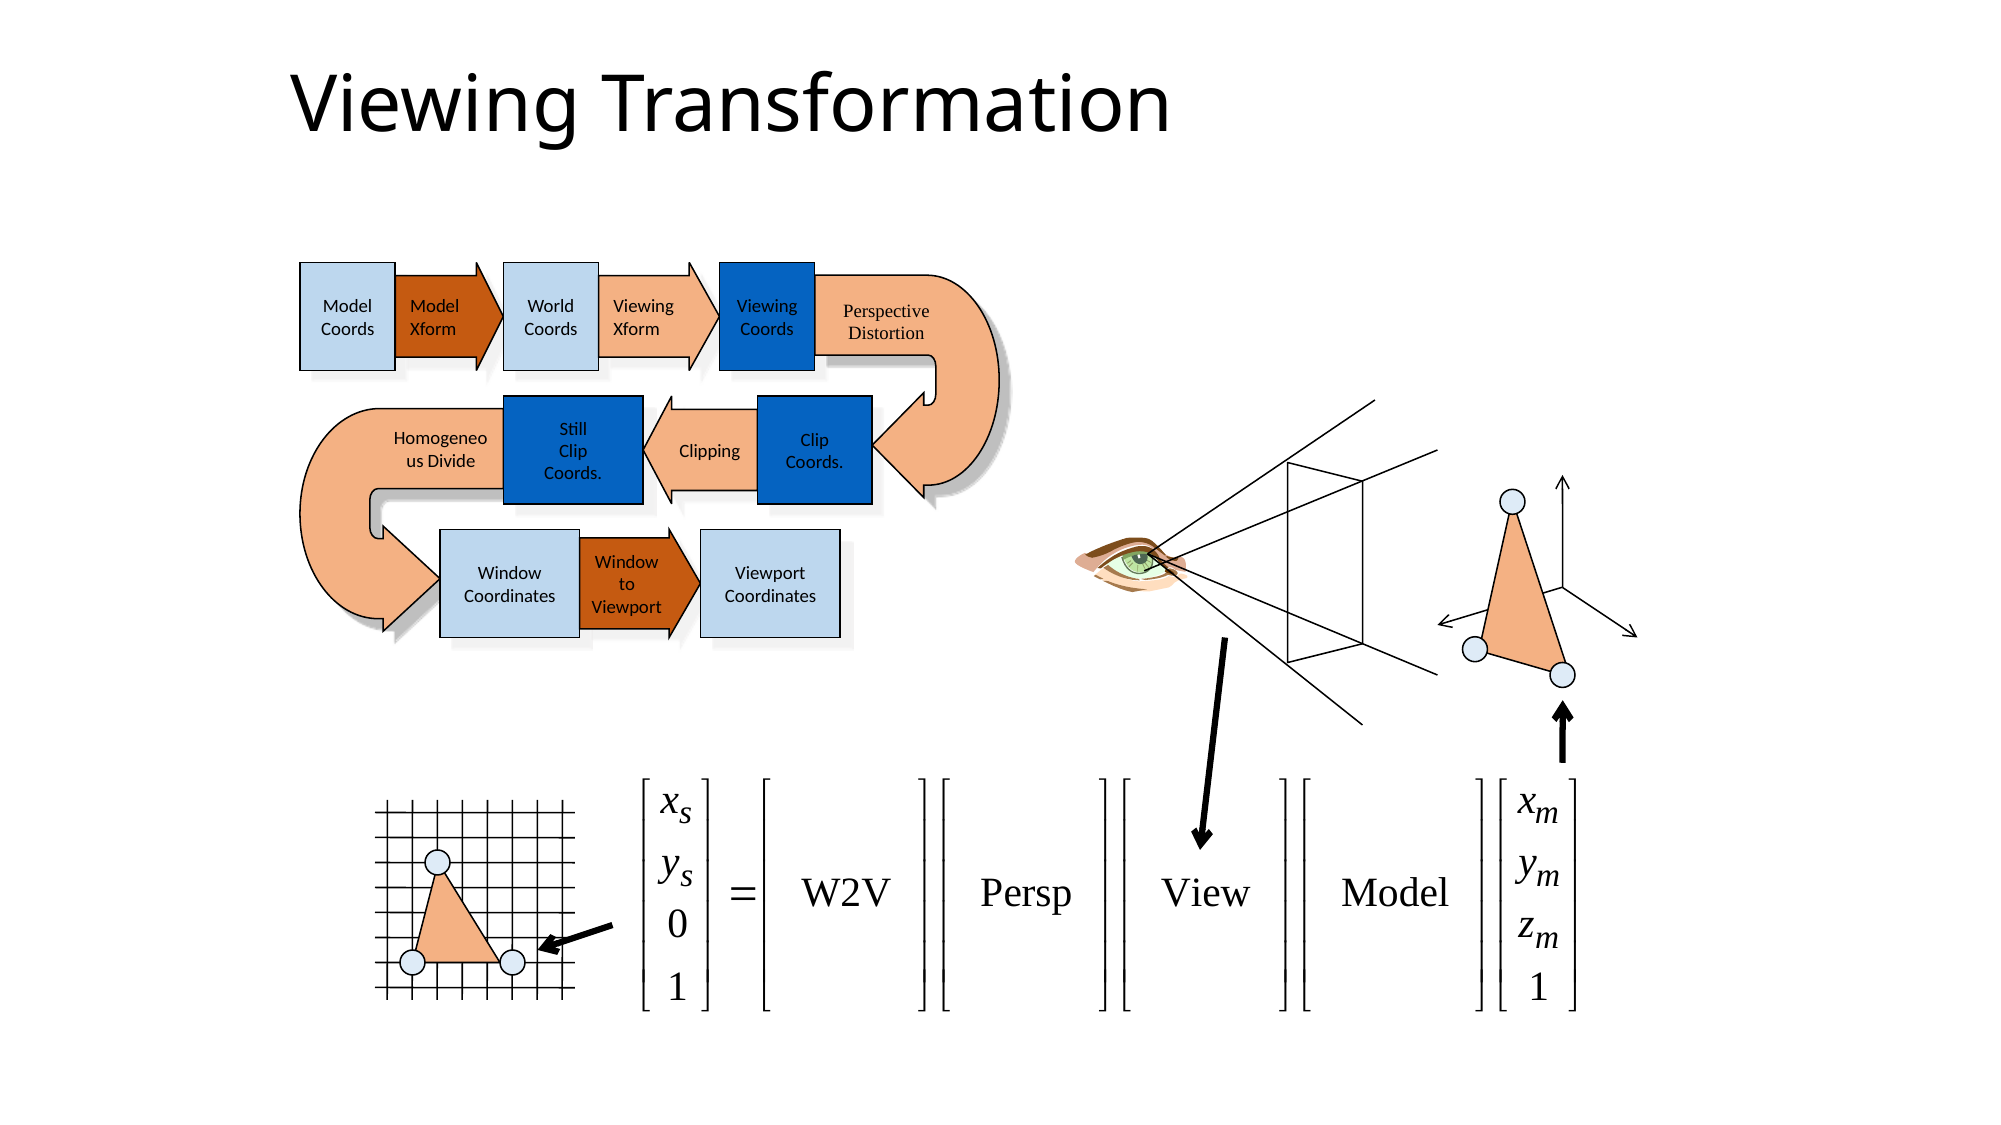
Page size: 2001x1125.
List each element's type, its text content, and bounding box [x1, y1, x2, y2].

text_box [1481, 625, 1566, 672]
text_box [374, 901, 575, 988]
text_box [635, 774, 1588, 1017]
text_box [374, 812, 575, 899]
text_box [1492, 514, 1541, 587]
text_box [299, 262, 1000, 638]
title Viewing Transformation [275, 24, 1300, 188]
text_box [1106, 731, 1319, 757]
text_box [1147, 399, 1375, 554]
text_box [1147, 553, 1363, 725]
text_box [537, 924, 613, 950]
text_box [1462, 636, 1488, 662]
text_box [1562, 587, 1638, 638]
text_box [1363, 553, 1438, 675]
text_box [1375, 449, 1438, 553]
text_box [1074, 537, 1147, 594]
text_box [1438, 587, 1562, 625]
text_box [1550, 662, 1576, 688]
text_box [1500, 489, 1525, 515]
